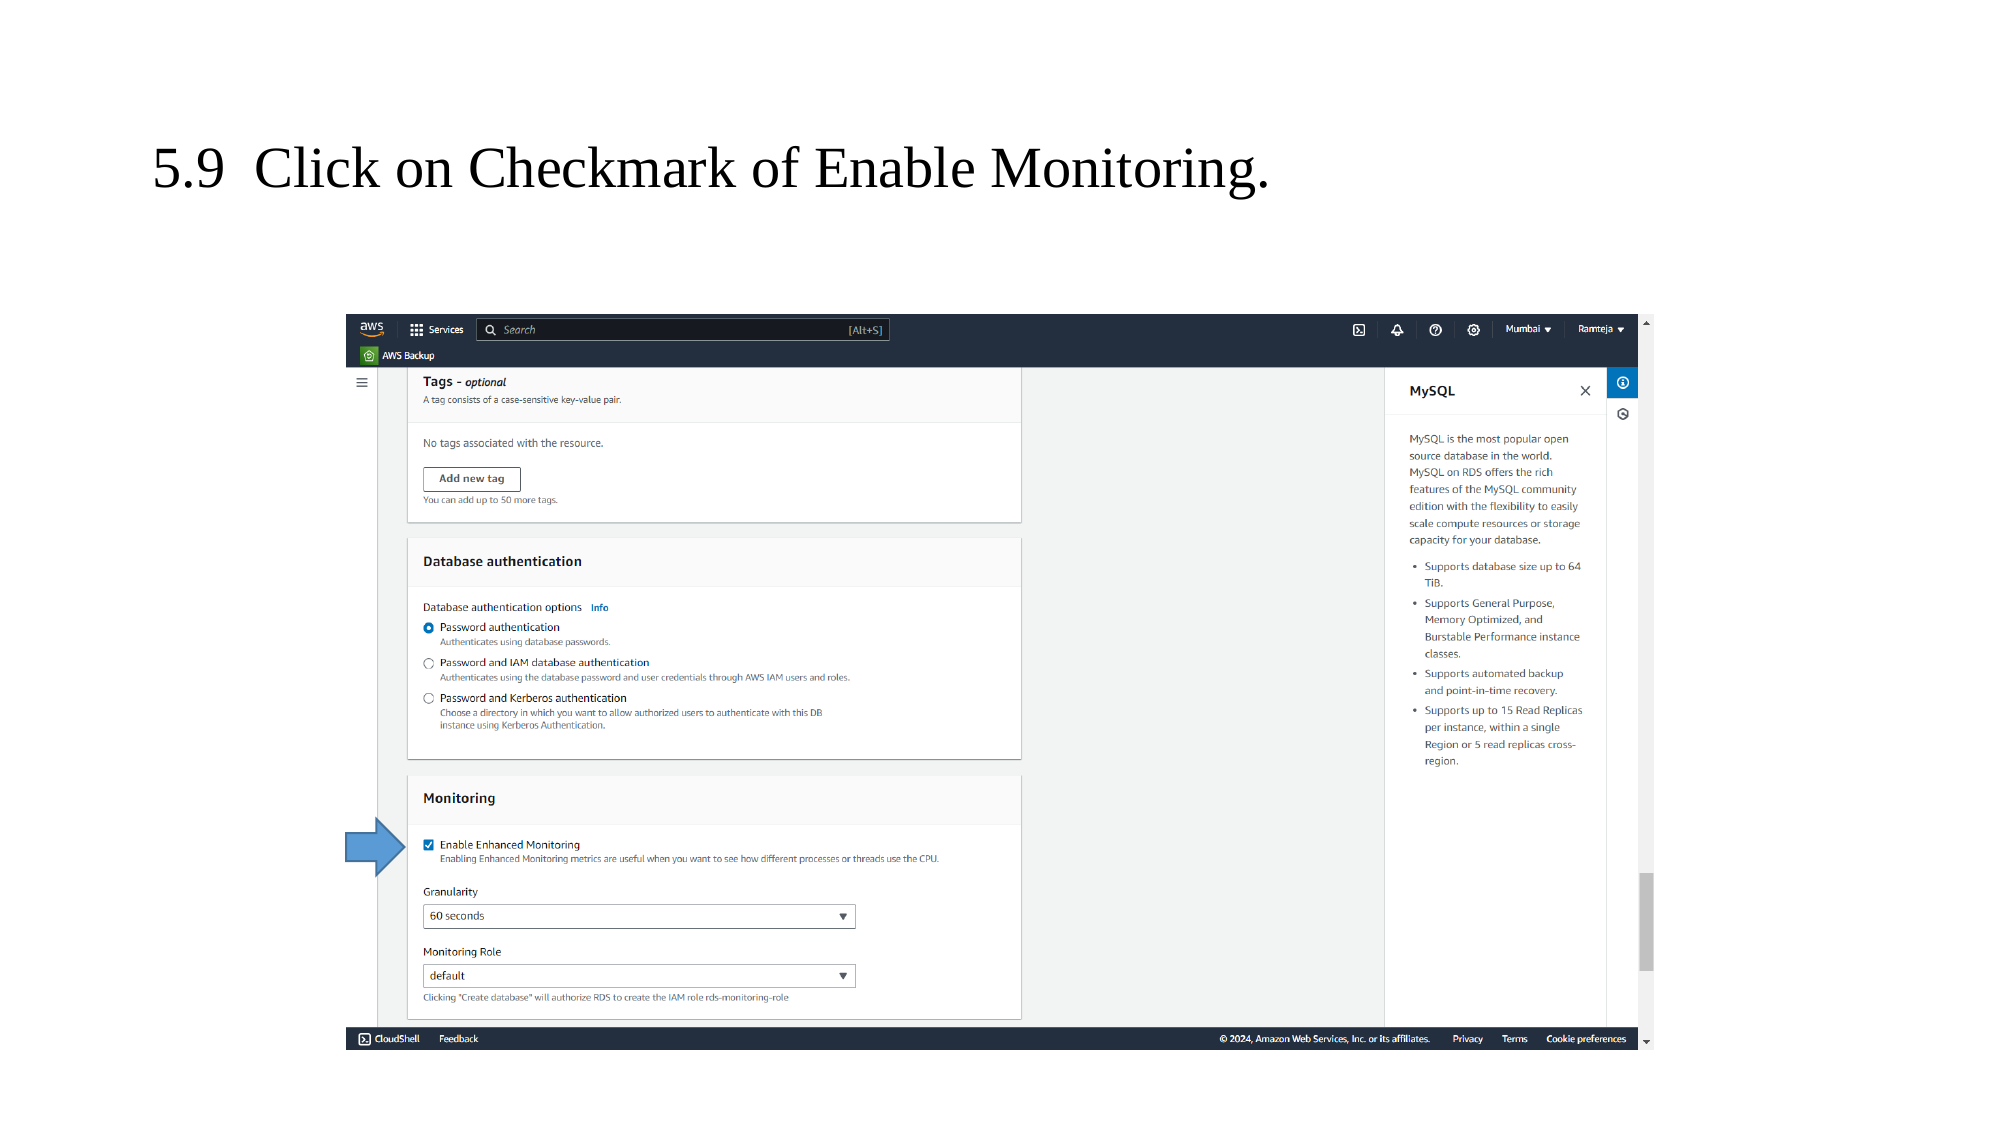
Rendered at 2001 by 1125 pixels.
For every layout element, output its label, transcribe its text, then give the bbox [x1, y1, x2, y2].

picture [346, 314, 1654, 1050]
title 5.9 Click on Checkmark of Enable Monitoring. [137, 59, 1863, 278]
